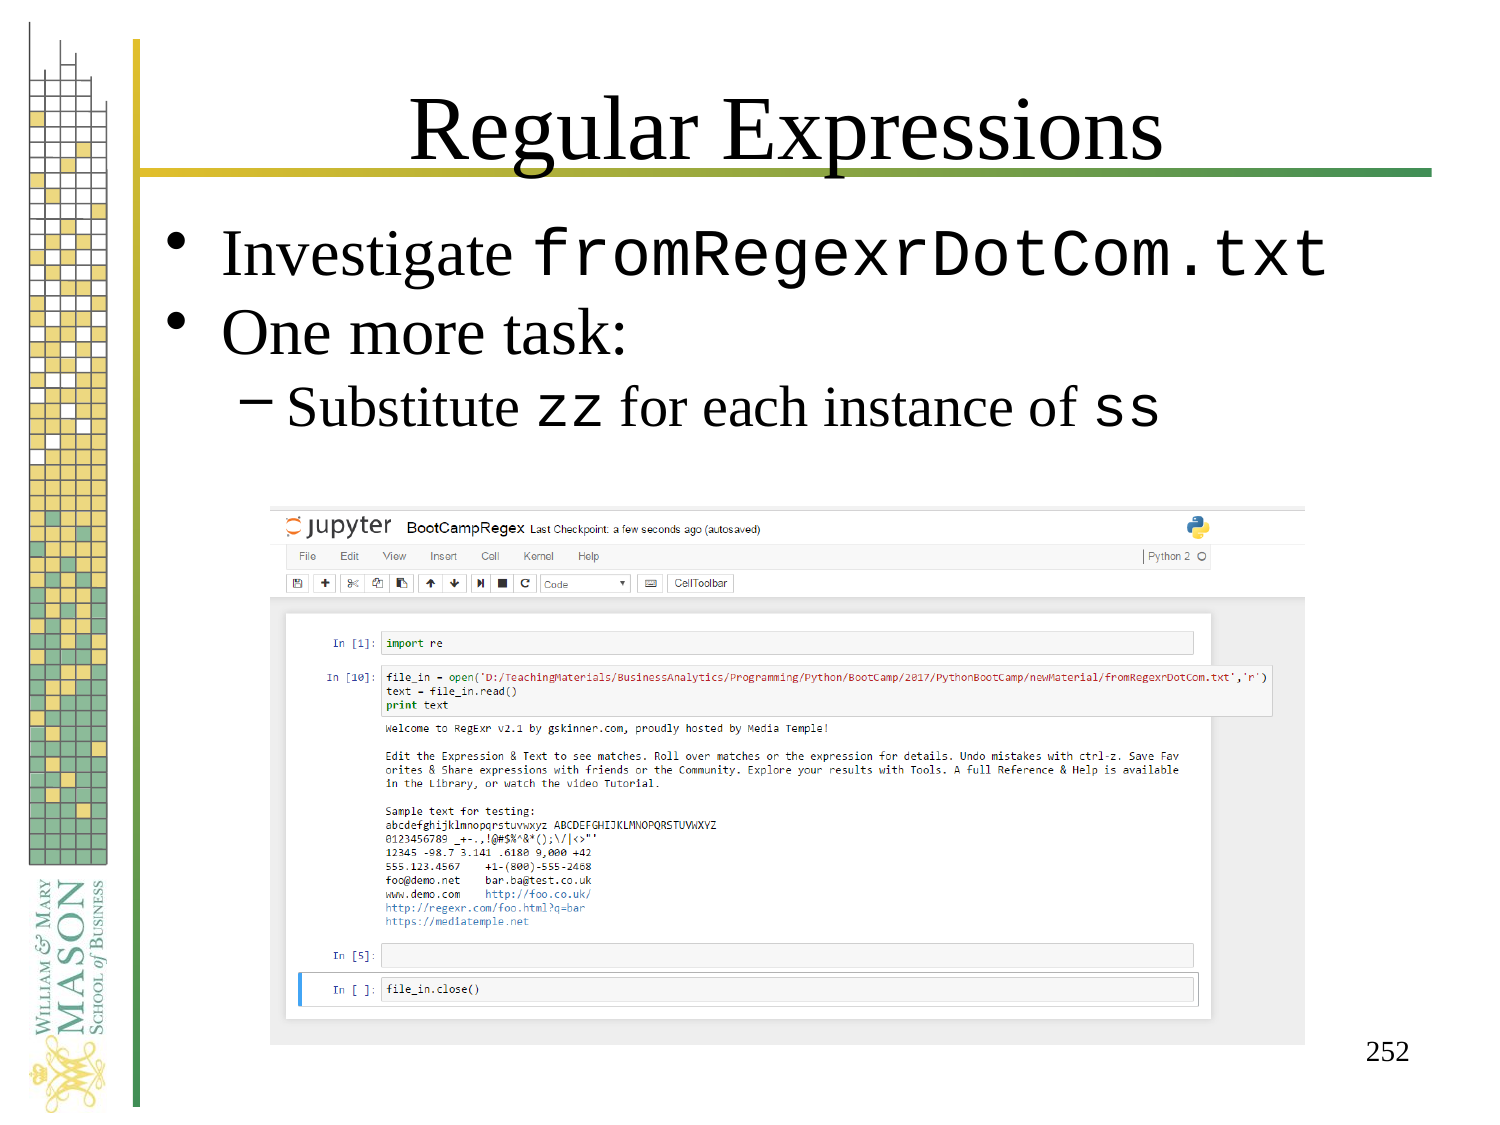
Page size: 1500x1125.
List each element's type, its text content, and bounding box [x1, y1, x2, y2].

slide_number 65 [29, 879, 107, 1113]
slide_number 252 [1048, 1024, 1426, 1103]
list Investigate fromRegexrDotCom.txt One more task: Substitute zz for each instance of ss [150, 200, 1425, 995]
title Regular Expressions [150, 45, 1425, 200]
picture [270, 506, 1305, 1046]
